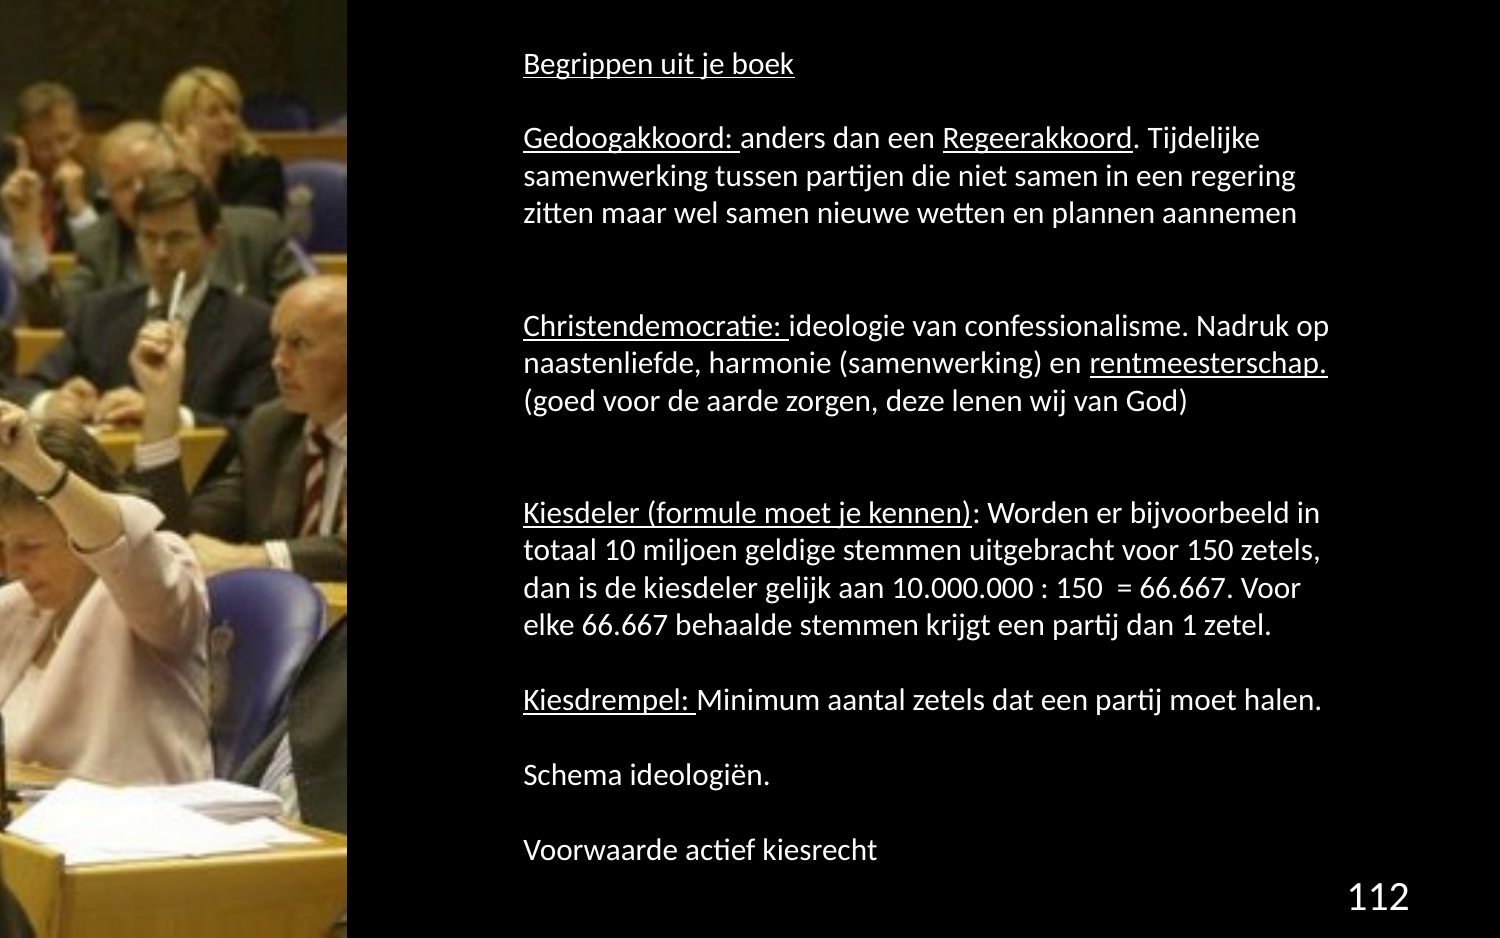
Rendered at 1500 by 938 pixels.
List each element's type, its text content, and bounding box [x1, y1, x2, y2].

slide_number 112 [1074, 868, 1425, 919]
text_box Begrippen uit je boek Gedoogakkoord: anders dan een Regeerakkoord. Tijdelijke samenwerking tussen partijen die niet samen in een regering zitten maar wel samen nieuwe wetten en plannen aannemen Christendemocratie: ideologie van confessionalisme. Nadruk op naastenliefde, harmonie (samenwerking) en rentmeesterschap. (goed voor de aarde zorgen, deze lenen wij van God) Kiesdeler (formule moet je kennen): Worden er bijvoorbeeld in totaal 10 miljoen geldige stemmen uitgebracht voor 150 zetels, dan is de kiesdeler gelijk aan 10.000.000 : 150 = 66.667. Voor elke 66.667 behaalde stemmen krijgt een partij dan 1 zetel. Kiesdrempel: Minimum aantal zetels dat een partij moet halen. Schema ideologiën. Voorwaarde actief kiesrecht [508, 35, 1351, 938]
picture [0, 0, 348, 938]
